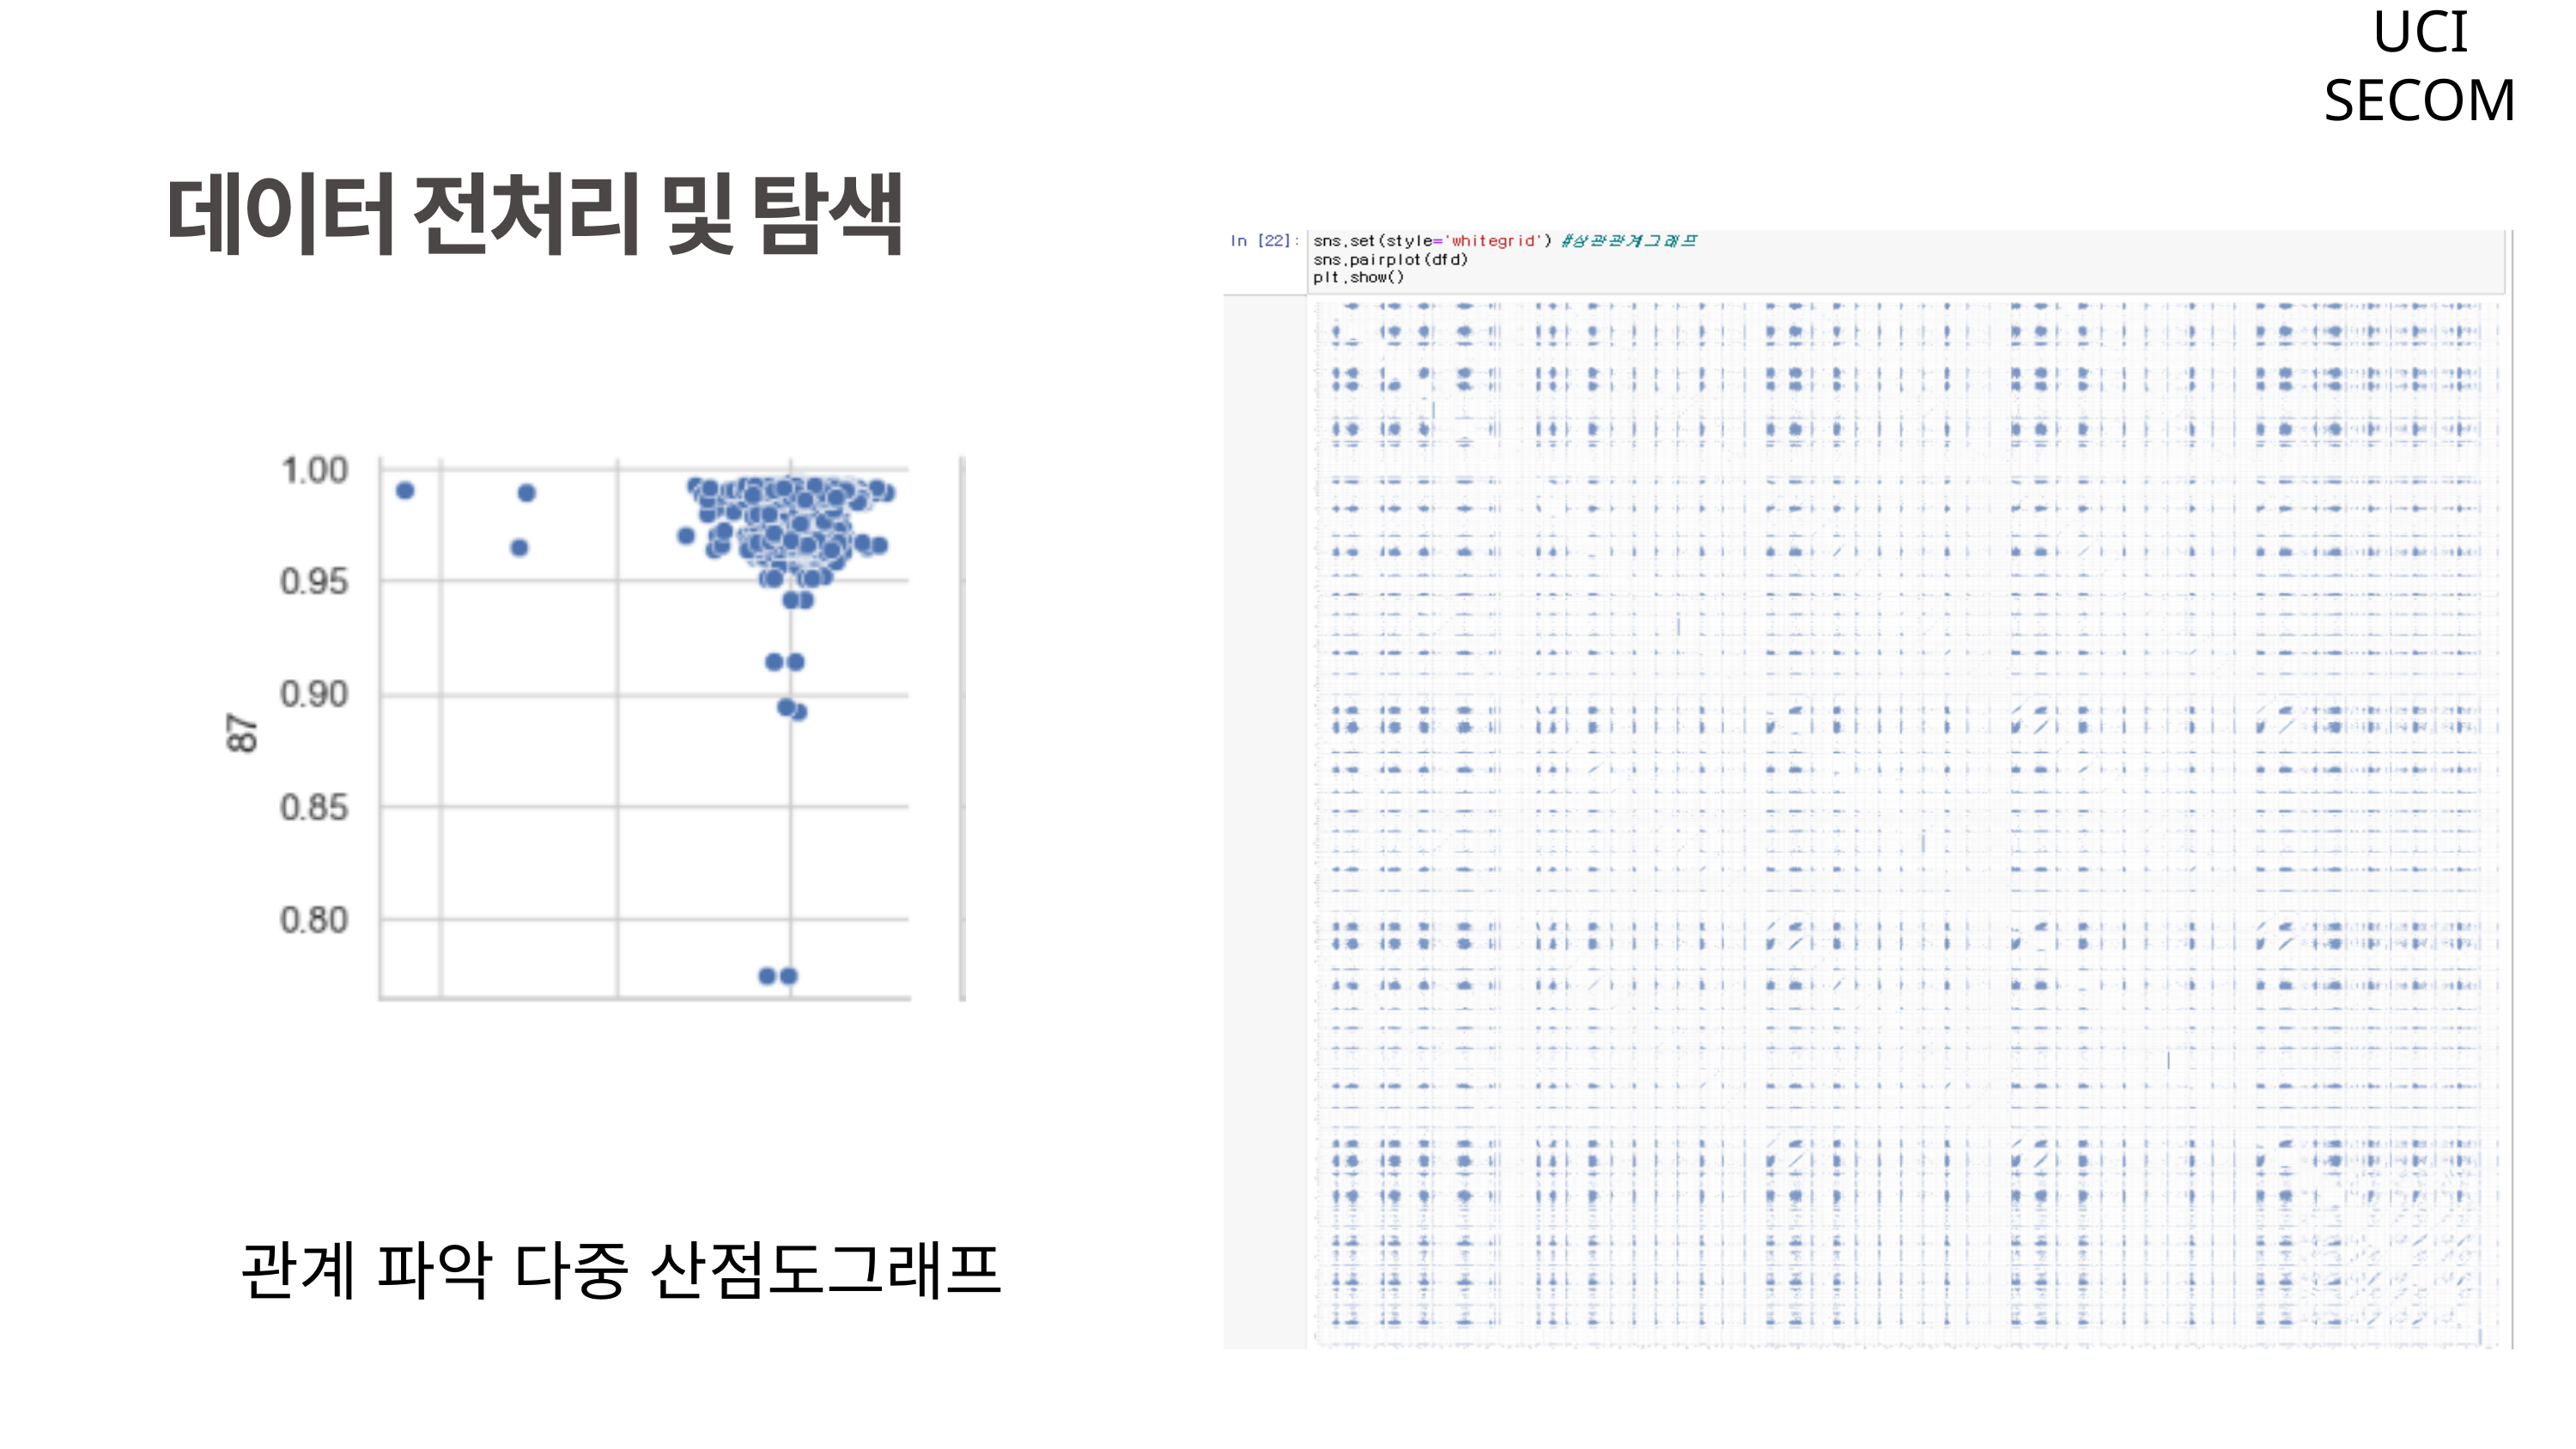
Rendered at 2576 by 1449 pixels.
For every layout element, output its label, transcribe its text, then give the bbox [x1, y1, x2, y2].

text_box 관계 파악 다중 산점도그래프 [42, 1188, 1202, 1349]
picture [183, 428, 966, 1035]
picture [1223, 230, 2523, 1350]
text_box 데이터 전처리 및 탐색 [152, 152, 997, 272]
text_box UCI SECOM [2281, 0, 2561, 139]
